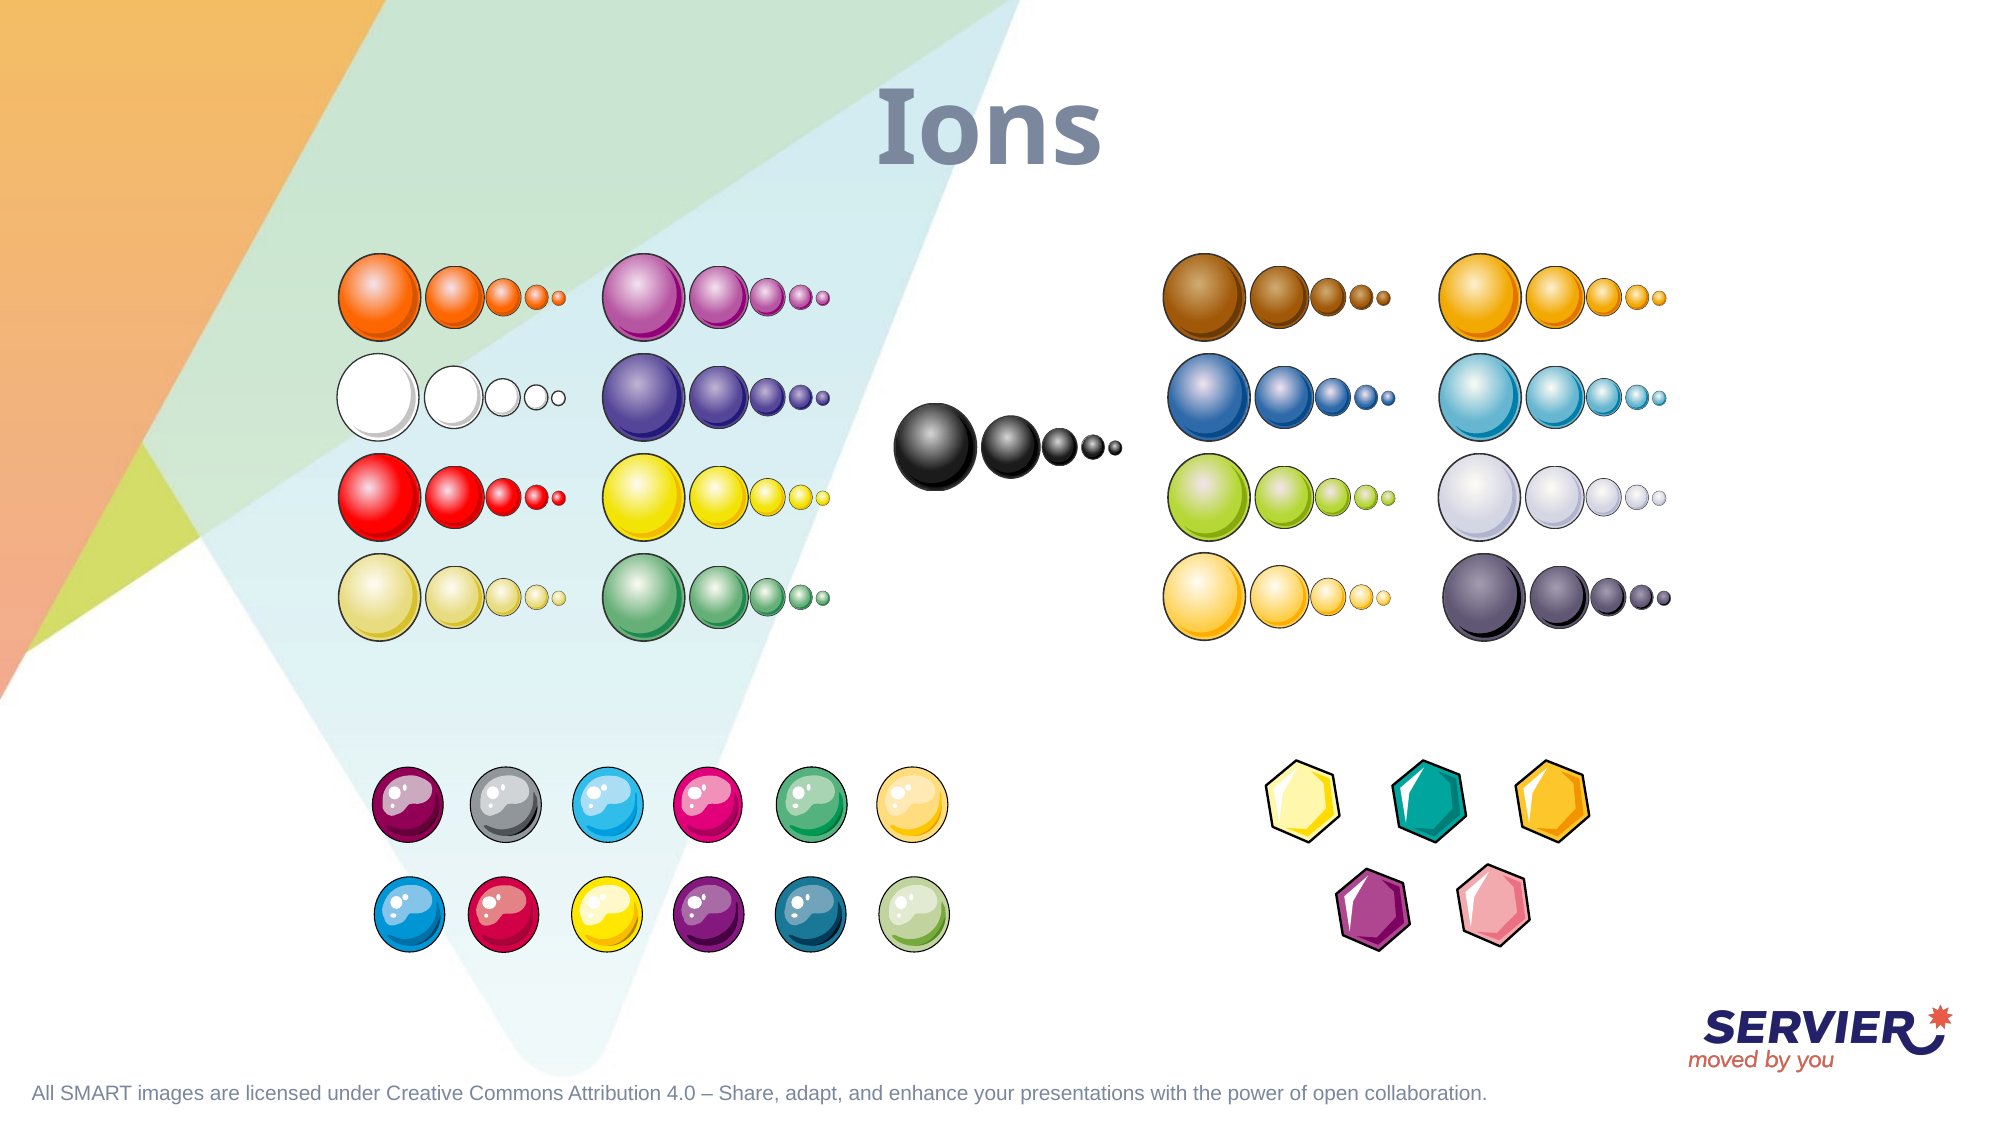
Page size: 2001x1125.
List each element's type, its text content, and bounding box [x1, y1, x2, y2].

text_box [469, 766, 542, 843]
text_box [524, 384, 549, 411]
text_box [776, 766, 848, 843]
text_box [1335, 868, 1411, 951]
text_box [1456, 864, 1530, 947]
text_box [336, 353, 420, 442]
picture [0, 0, 2001, 1125]
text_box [467, 876, 540, 953]
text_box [1392, 760, 1467, 843]
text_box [572, 766, 644, 843]
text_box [673, 876, 745, 953]
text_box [673, 766, 743, 843]
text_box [775, 876, 847, 953]
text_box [373, 876, 446, 953]
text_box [1515, 760, 1590, 843]
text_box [424, 365, 484, 429]
title Ions [55, 12, 1927, 232]
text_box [1265, 760, 1340, 843]
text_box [878, 876, 950, 953]
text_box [876, 766, 949, 843]
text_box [551, 390, 566, 406]
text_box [484, 378, 521, 417]
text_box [372, 766, 444, 843]
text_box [571, 876, 643, 953]
